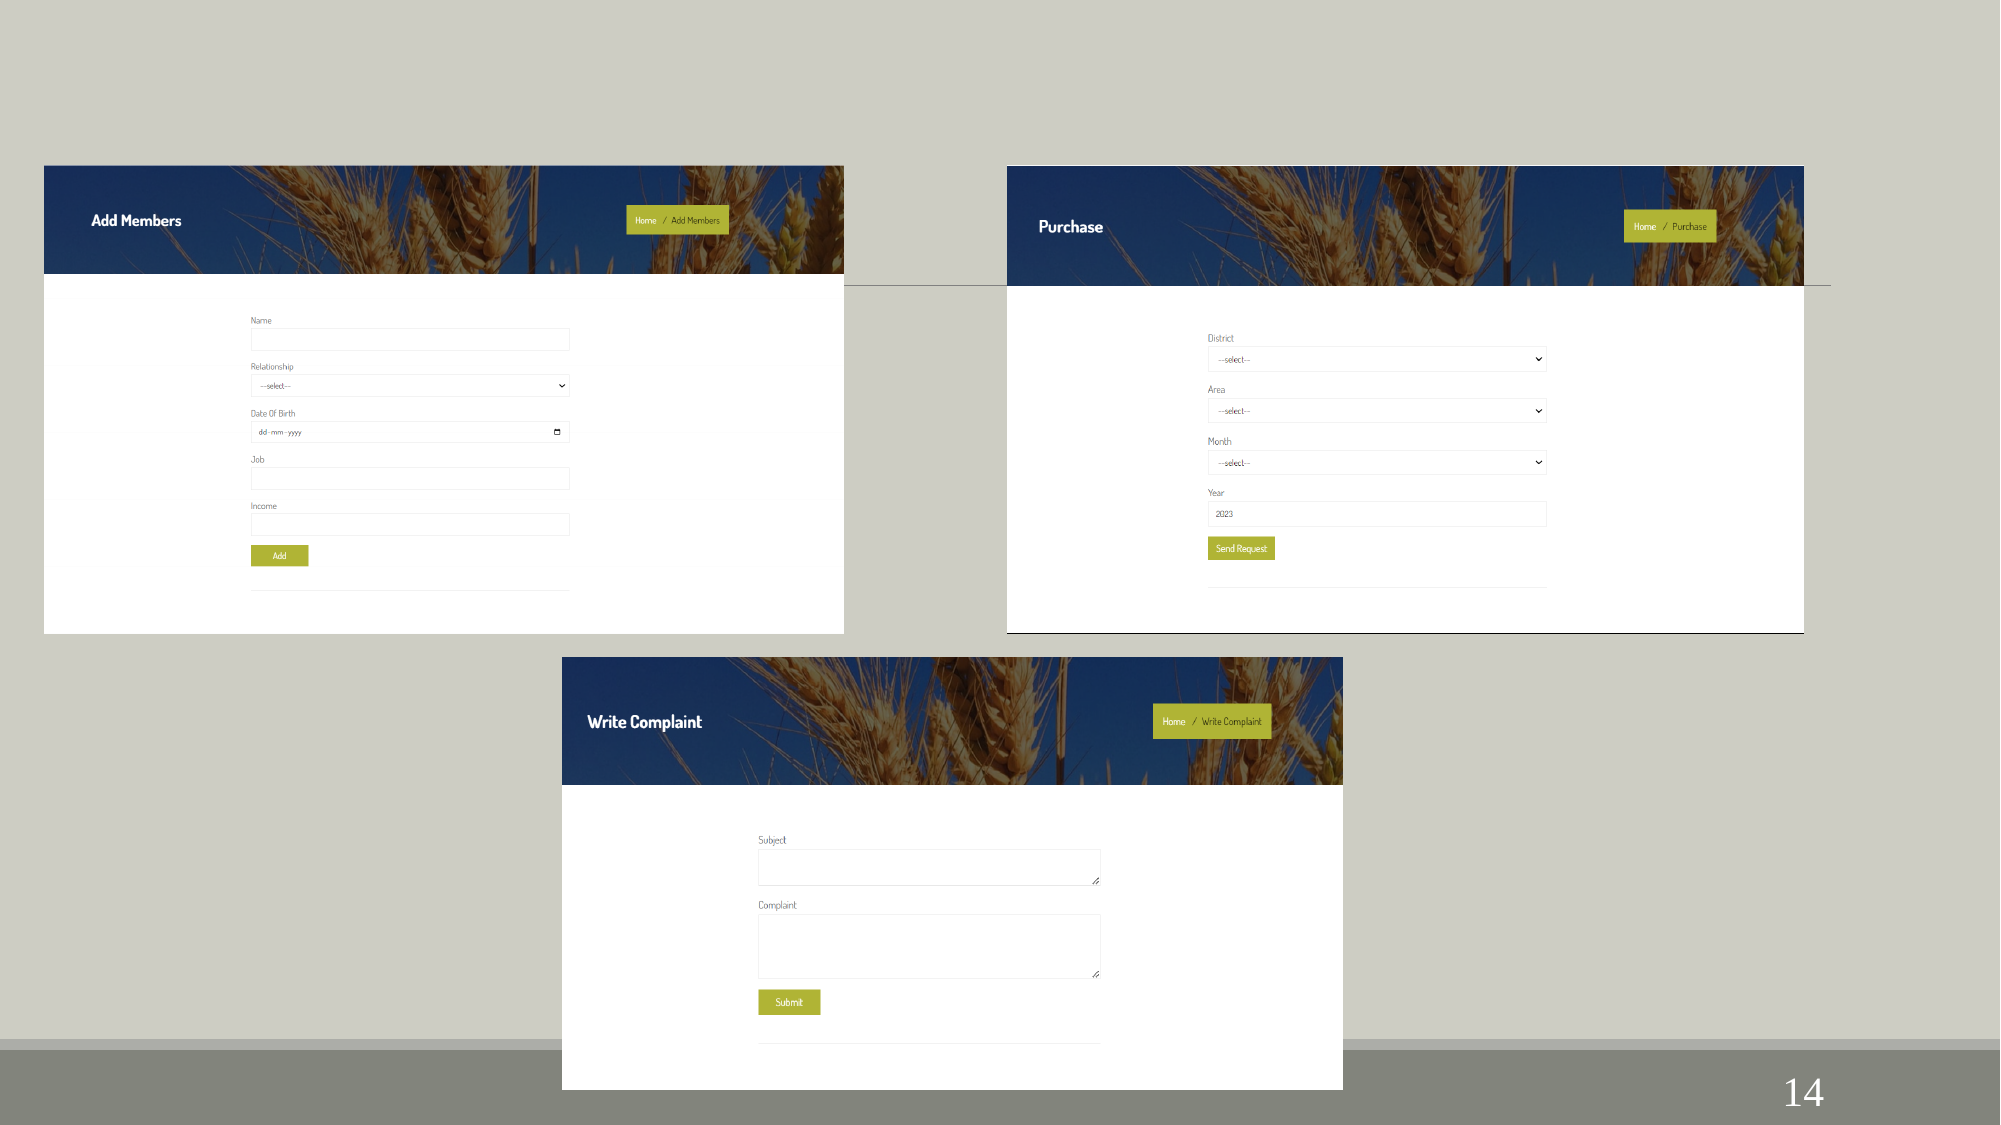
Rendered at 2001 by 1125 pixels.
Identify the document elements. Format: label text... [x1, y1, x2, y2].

slide_number 14 [1624, 1059, 1840, 1120]
picture [44, 164, 845, 634]
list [1007, 164, 1804, 635]
picture [561, 656, 1344, 1091]
